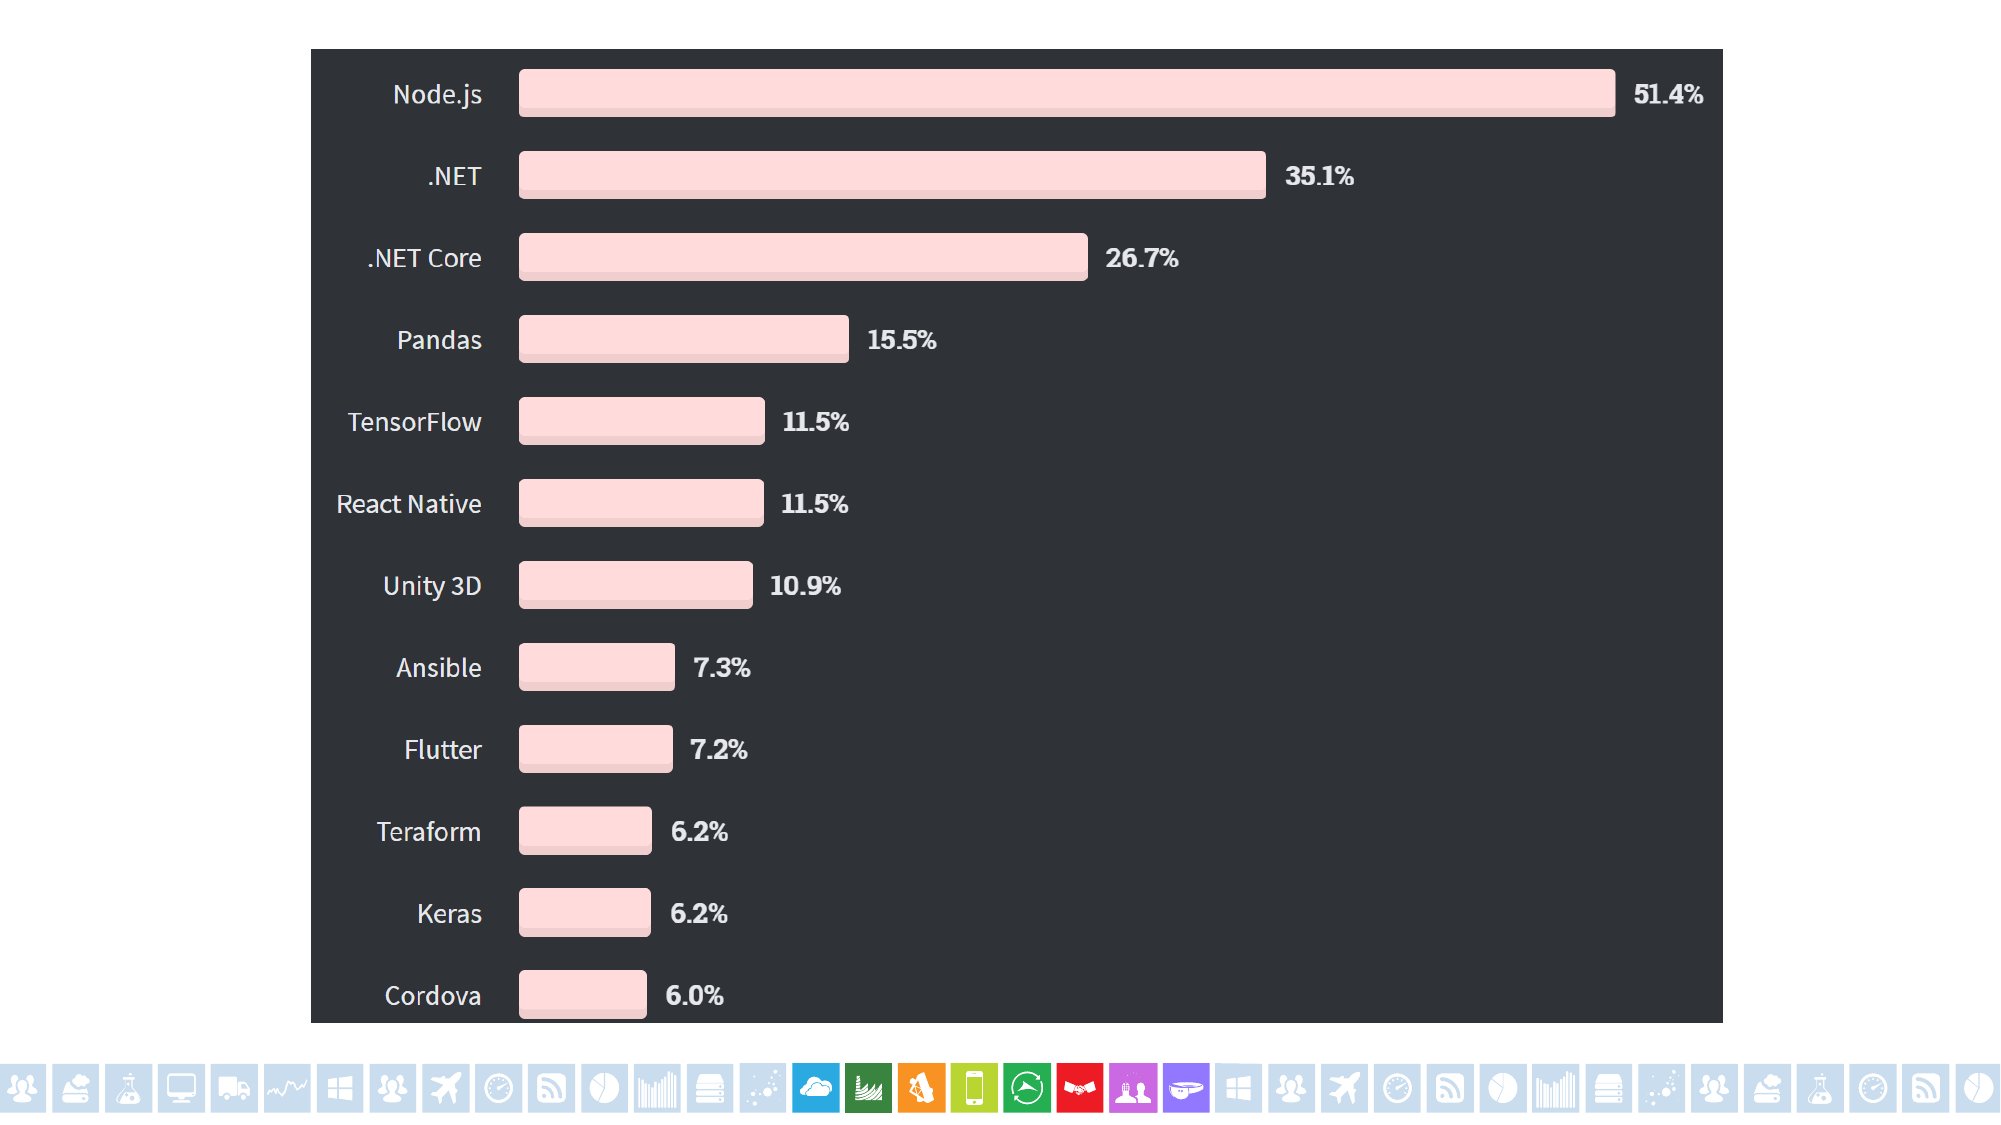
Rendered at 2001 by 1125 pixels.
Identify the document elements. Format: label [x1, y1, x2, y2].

picture [311, 49, 1723, 1023]
